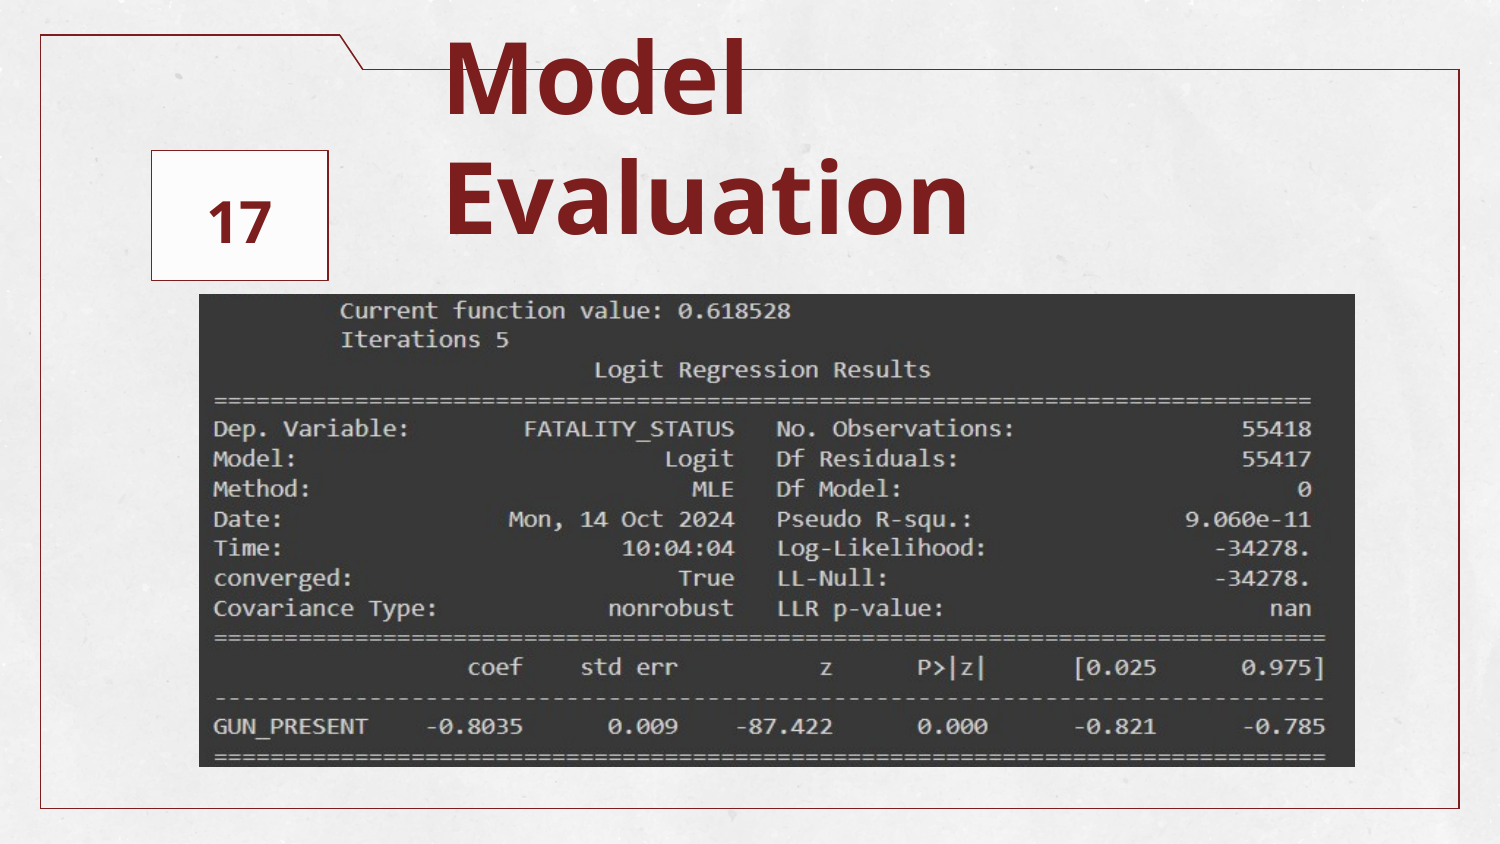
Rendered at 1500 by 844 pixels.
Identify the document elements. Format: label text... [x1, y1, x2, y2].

picture [199, 294, 1356, 768]
title 17 [151, 150, 329, 281]
title Model Evaluation [426, 130, 1298, 270]
